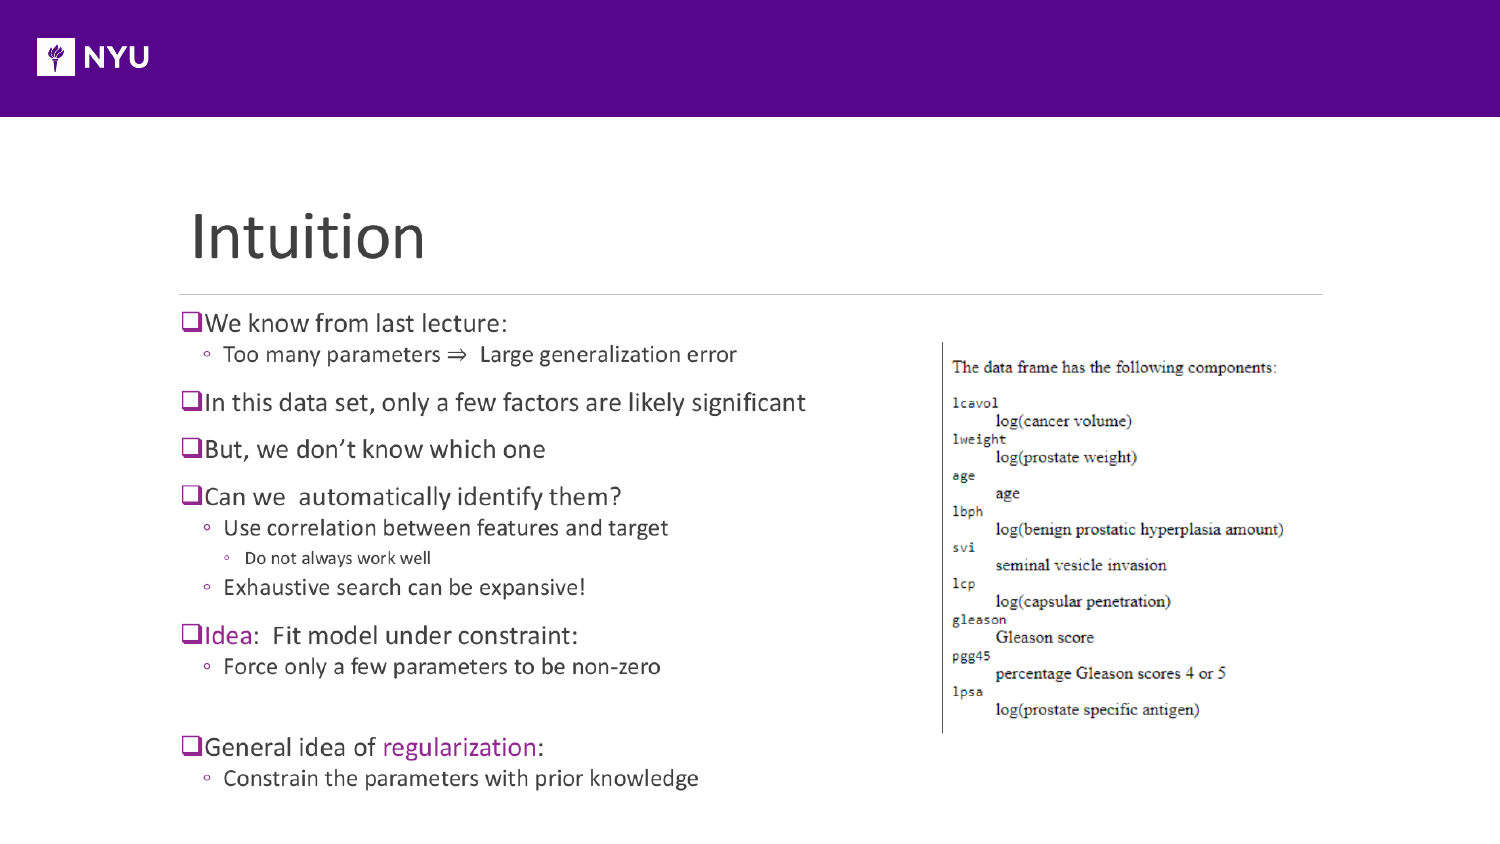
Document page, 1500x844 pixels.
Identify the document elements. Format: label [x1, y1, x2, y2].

picture [65, 142, 1435, 819]
picture [37, 38, 149, 76]
